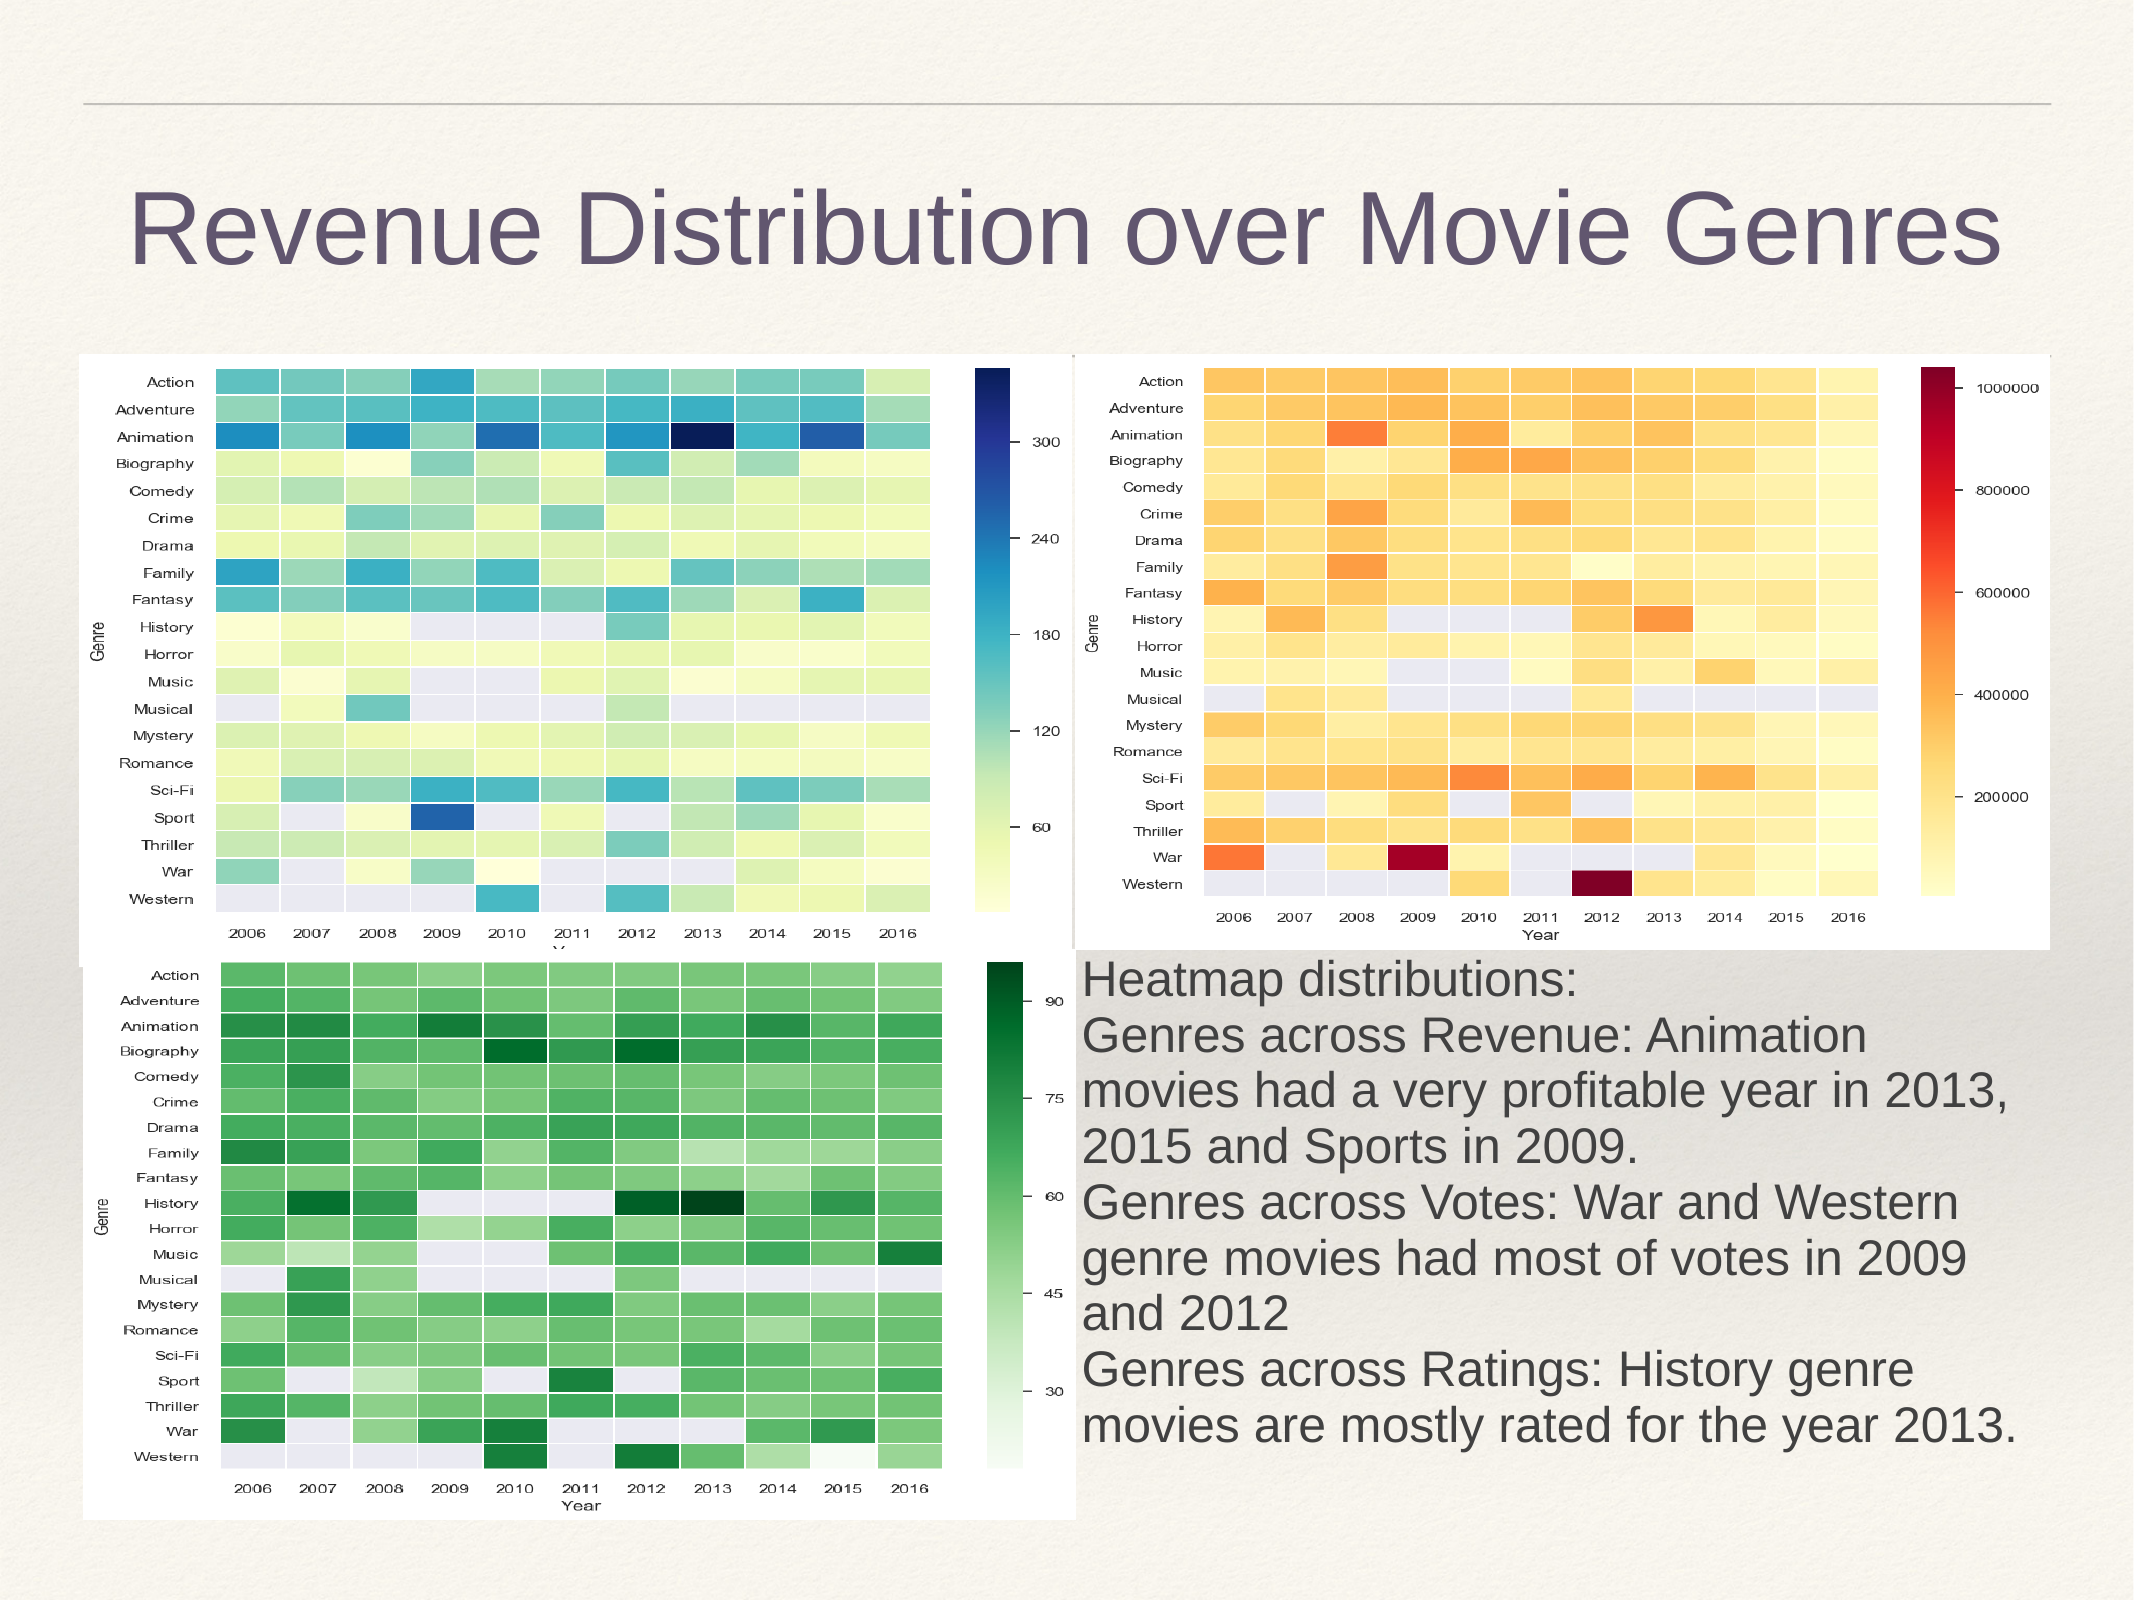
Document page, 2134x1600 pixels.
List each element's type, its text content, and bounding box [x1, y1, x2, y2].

table_cell [83, 1521, 1067, 1525]
table_cell Heatmap distributions: Genres across Revenue: Animation movies had a very profitable year in 2013, 2015 and Sports in 2009. Genres across Votes: War and Western genre movies had most of votes in 2009 and 2012 Genres across Ratings: History genre movies are mostly rated for the year 2013. [1067, 951, 2050, 1525]
picture [0, 0, 2134, 1600]
title Revenue Distribution over Movie Genres [82, 130, 2051, 332]
